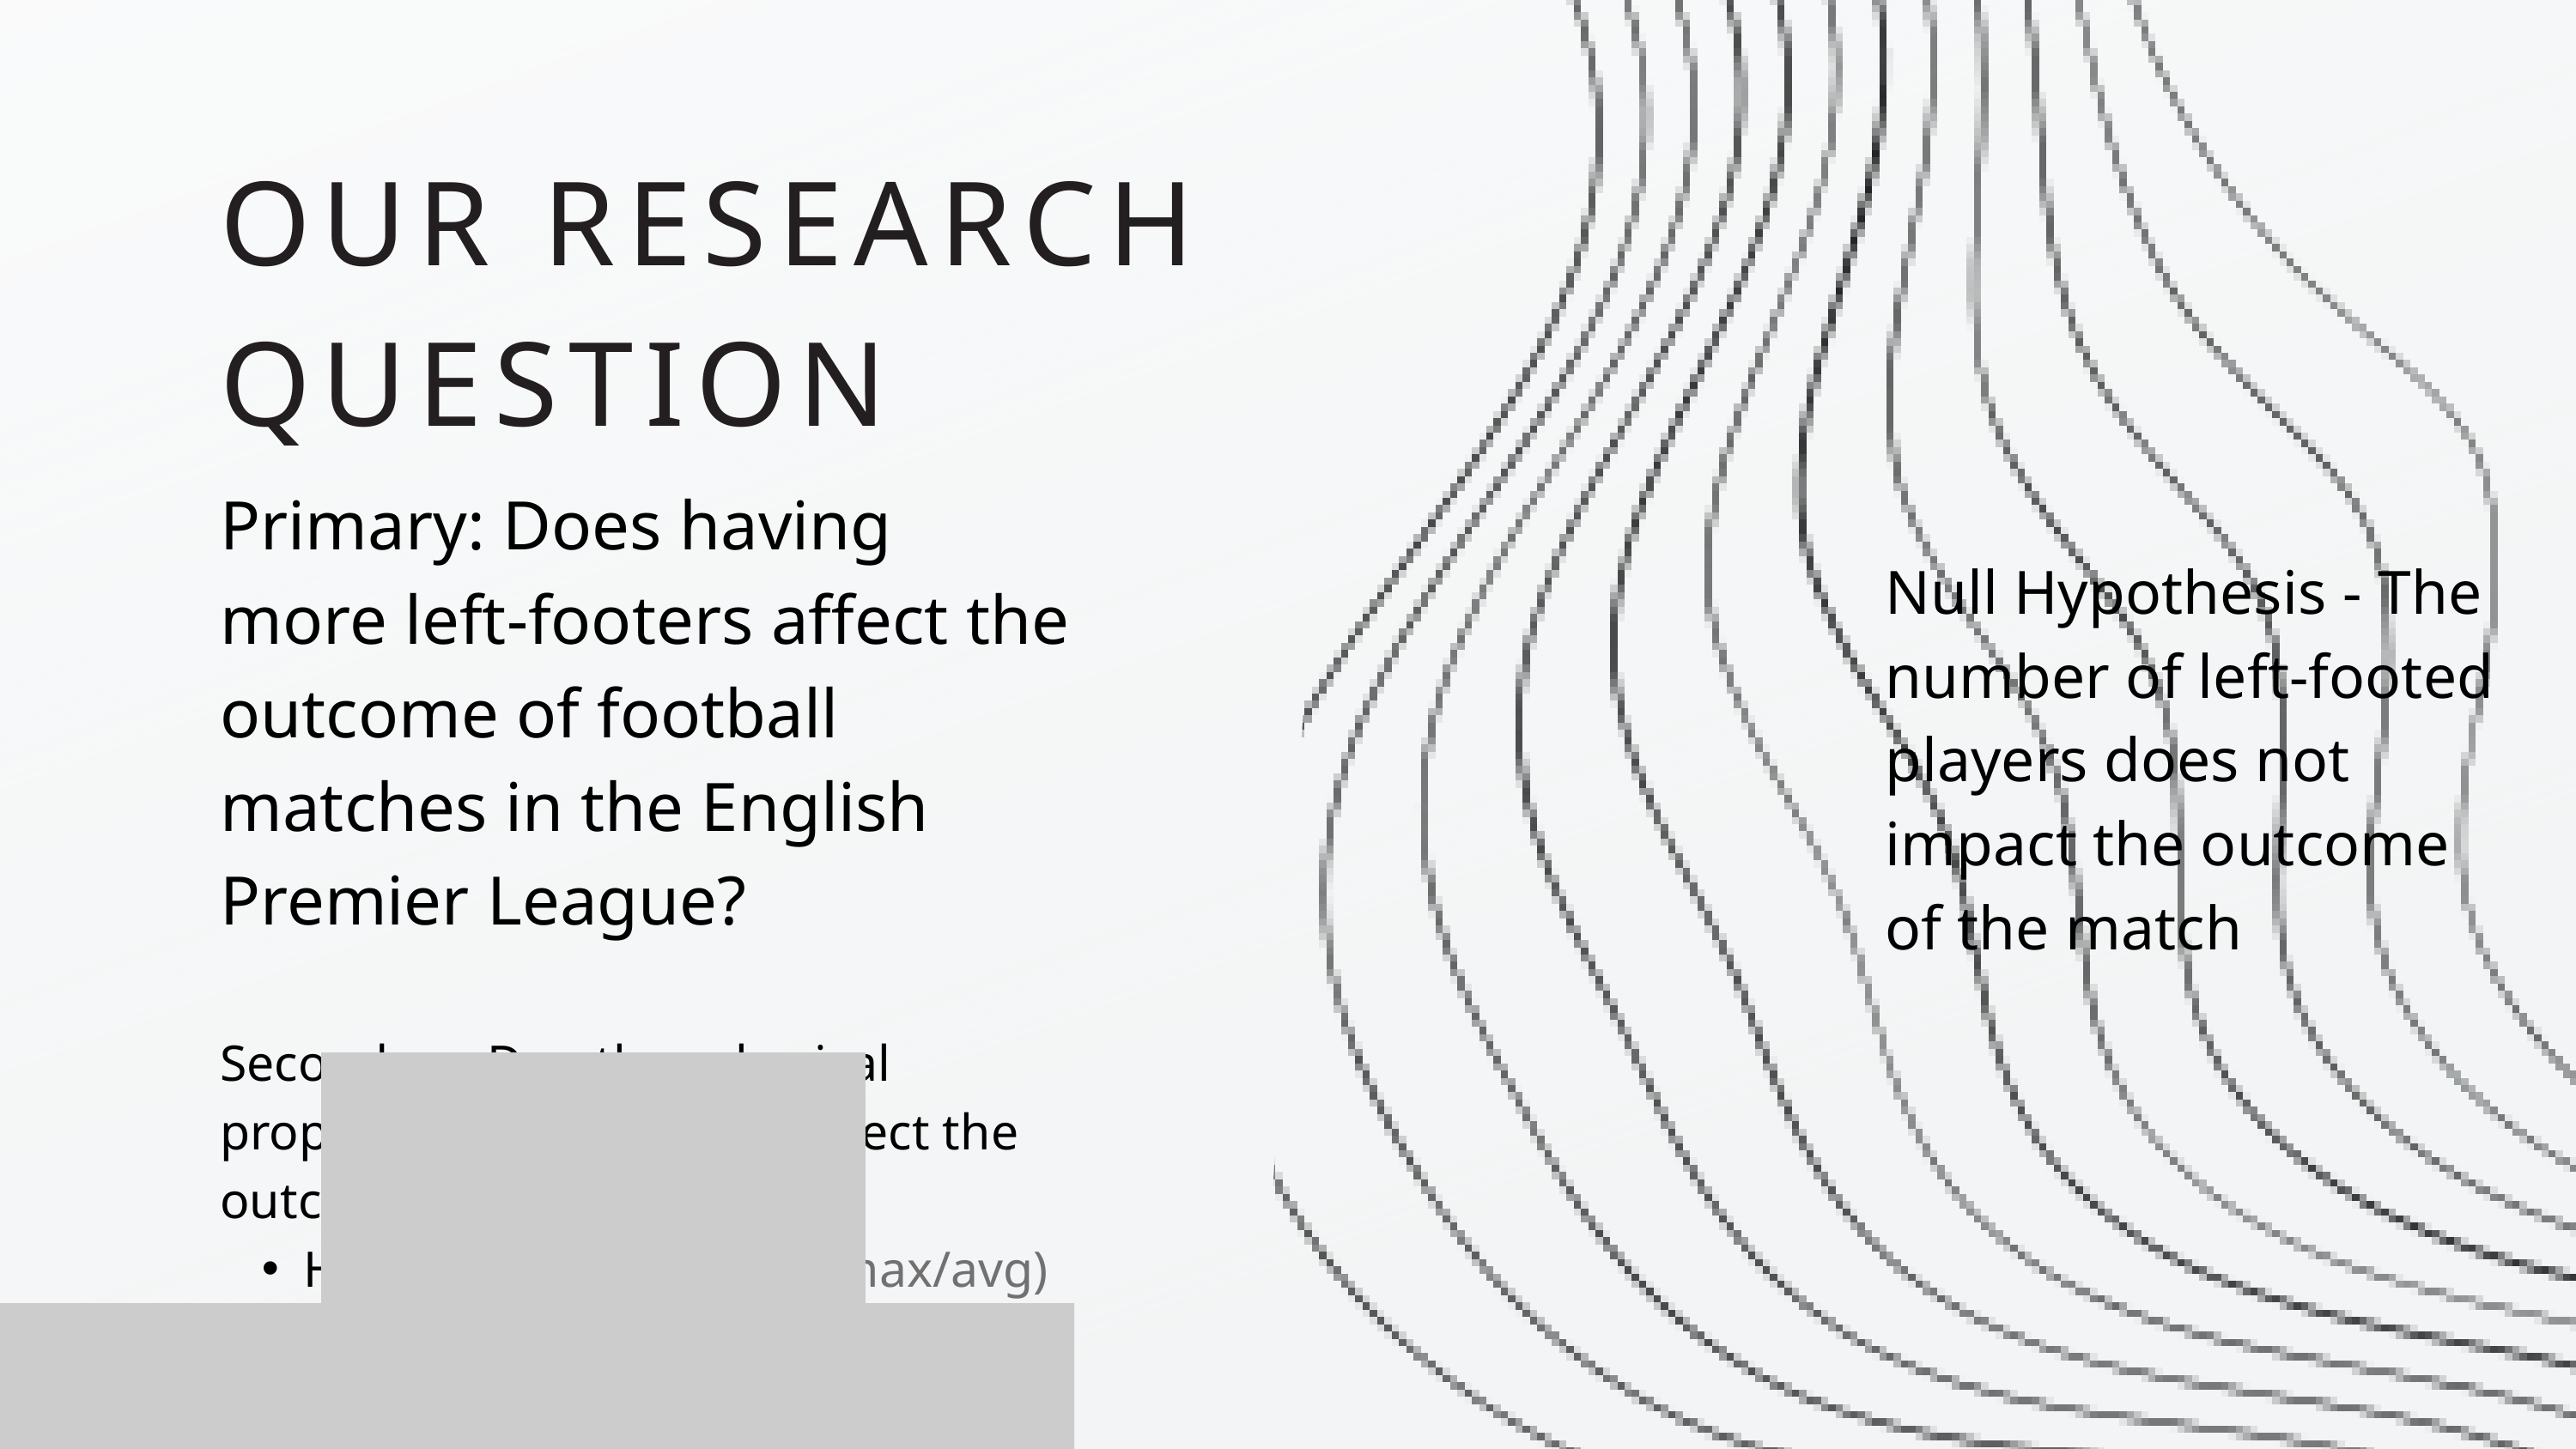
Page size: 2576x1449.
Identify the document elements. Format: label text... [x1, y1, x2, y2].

text_box [1255, 0, 2576, 1449]
text_box OUR RESEARCH QUESTION [220, 128, 1361, 450]
text_box [0, 1052, 1075, 1449]
text_box Primary: Does having more left-footers affect the outcome of football matches in the English Premier League? Secondary: Do other physical properties of (a) player/s affect the outcome of a match? Height of players (min/max/avg) Weight of players (min/max/avg) [220, 470, 1075, 1052]
text_box Null Hypothesis - The number of left-footed players does not impact the outcome of the match [1885, 543, 2498, 961]
text_box [0, 0, 1348, 1449]
